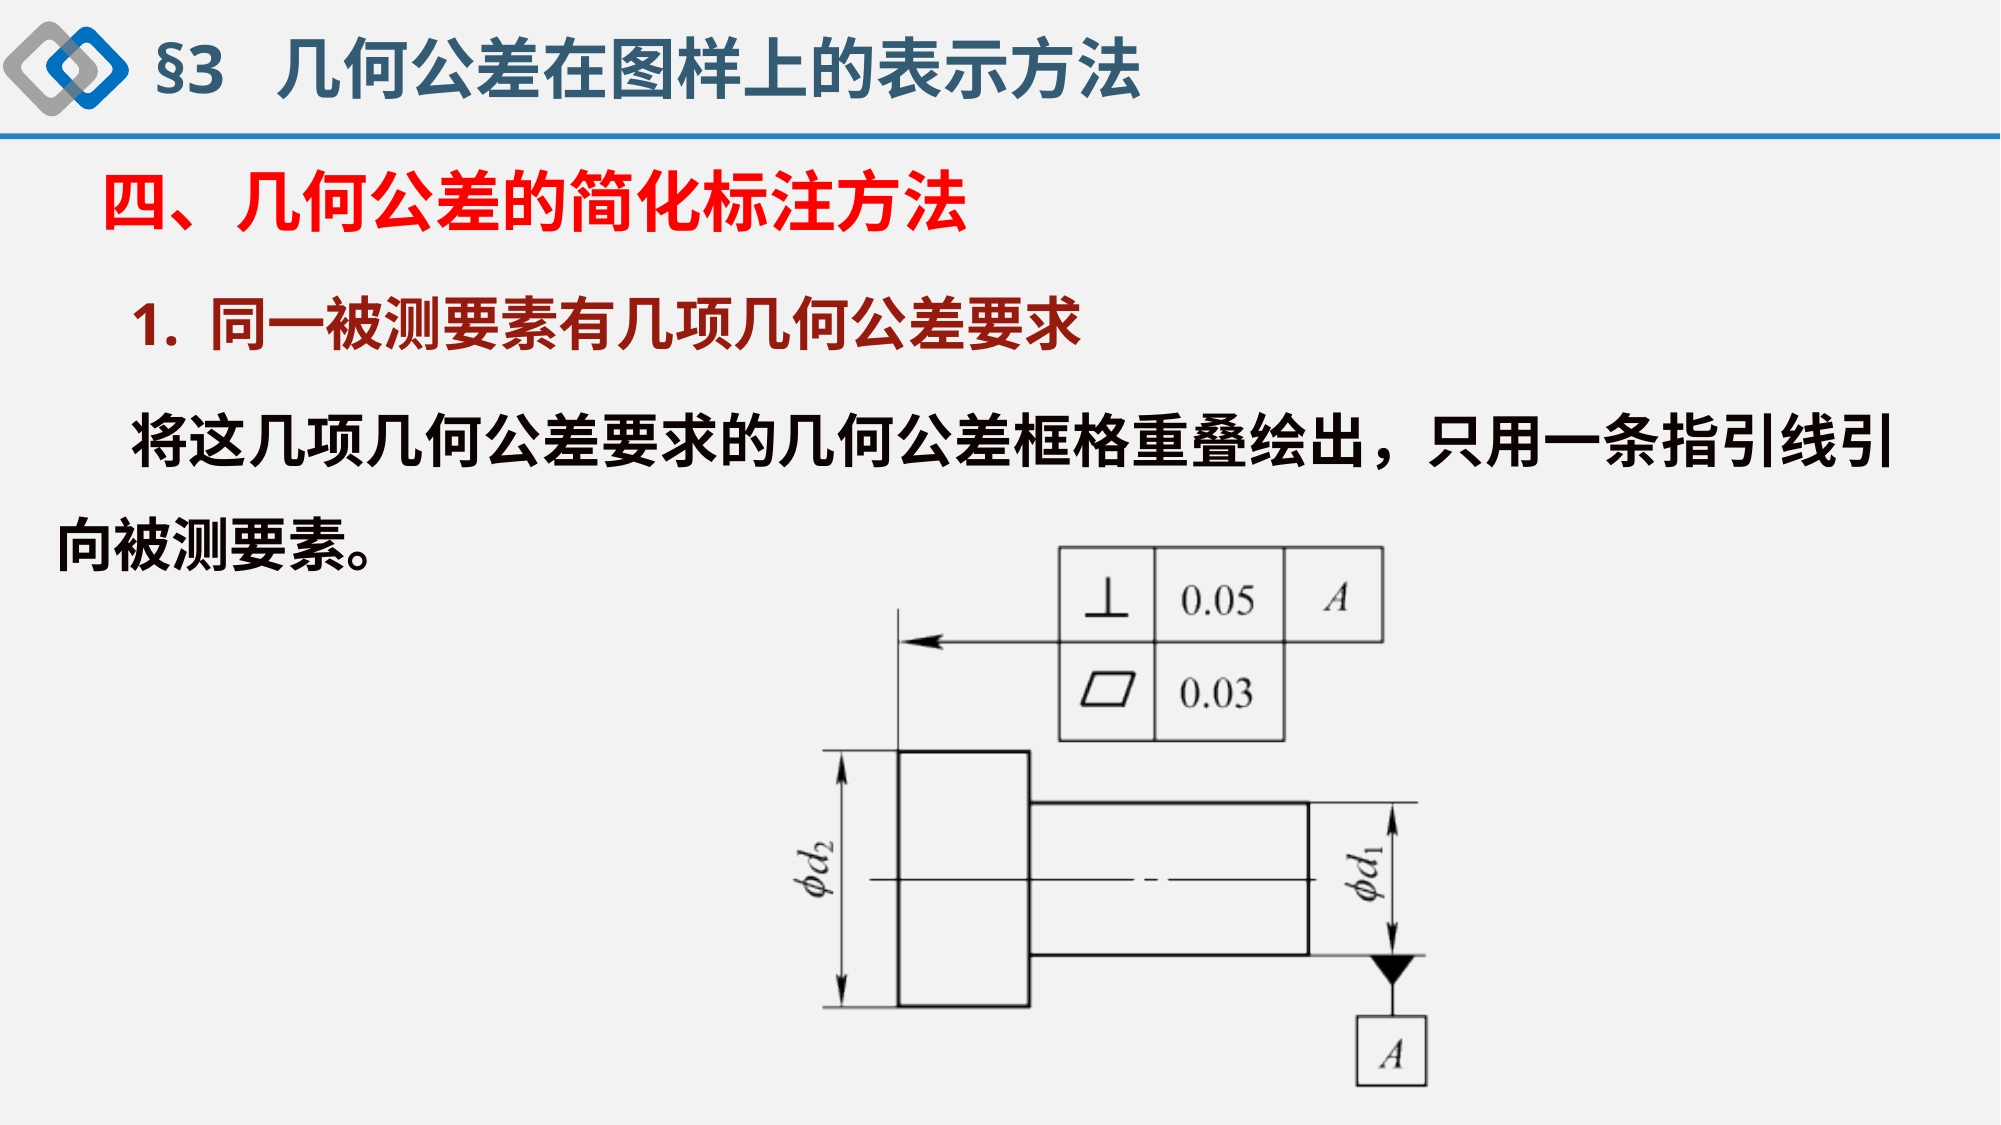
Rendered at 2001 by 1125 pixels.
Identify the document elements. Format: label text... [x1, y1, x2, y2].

list 四、几何公差的简化标注方法 1. 同一被测要素有几项几何公差要求 将这几项几何公差要求的几何公差框格重叠绘出，只用一条指引线引向被测要素。 [40, 160, 1912, 814]
text_box §3 几何公差在图样上的表示方法 [139, 18, 1510, 115]
picture [777, 529, 1450, 1118]
